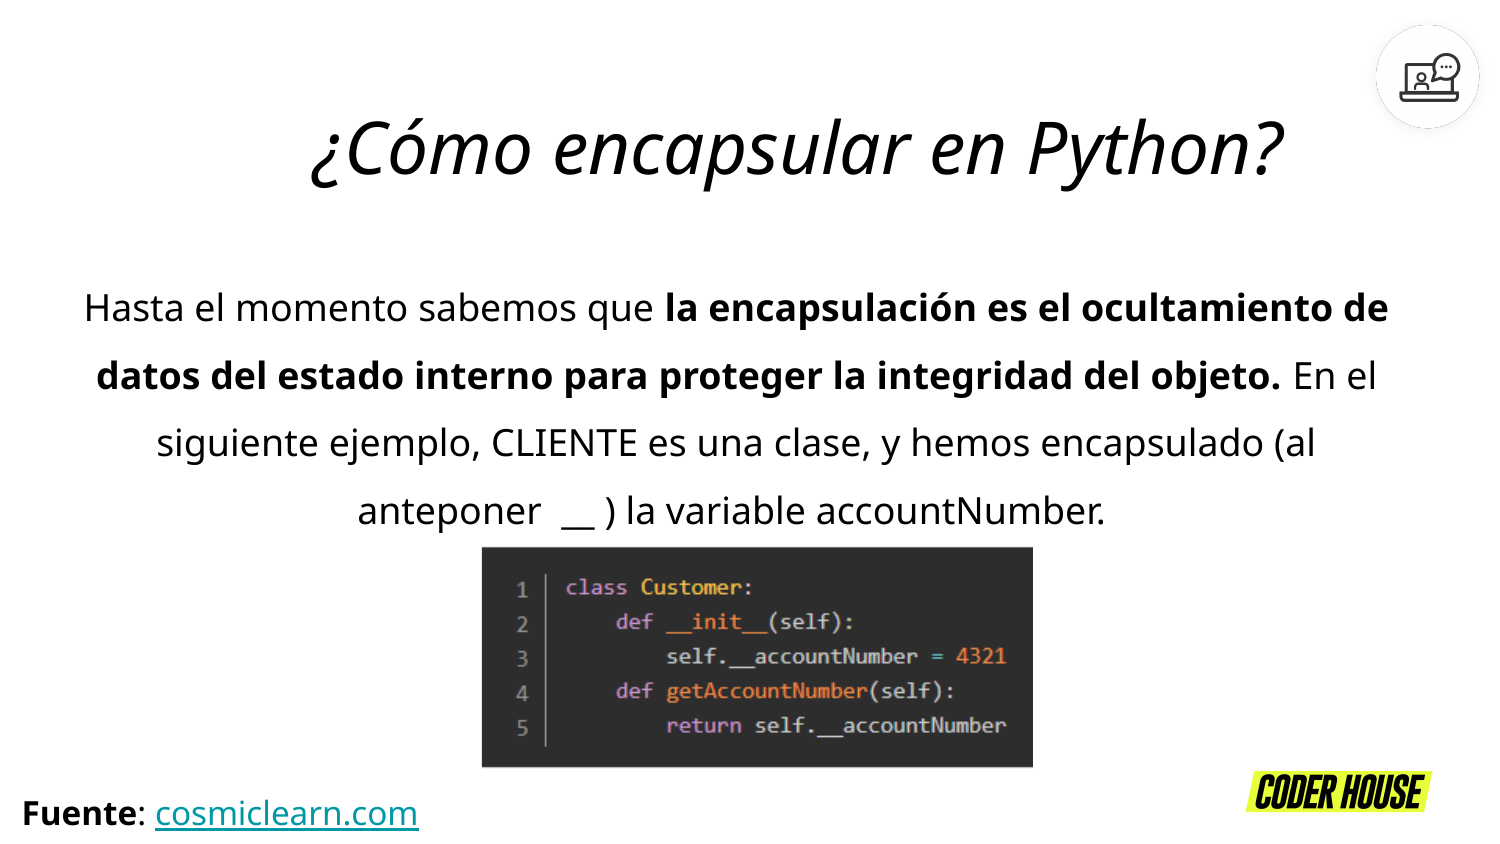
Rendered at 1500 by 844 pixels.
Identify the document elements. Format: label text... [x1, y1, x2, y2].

picture [1241, 764, 1437, 819]
text_box ¿Cómo encapsular en Python? [278, 86, 1320, 199]
text_box Hasta el momento sabemos que la encapsulación es el ocultamiento de datos del estado interno para proteger la integridad del objeto. En el siguiente ejemplo, CLIENTE es una clase, y hemos encapsulado (al anteponer __ ) la variable accountNumber. [48, 246, 1426, 522]
picture [1363, 12, 1492, 141]
text_box Fuente: cosmiclearn.com [6, 777, 489, 844]
picture [481, 546, 1034, 769]
